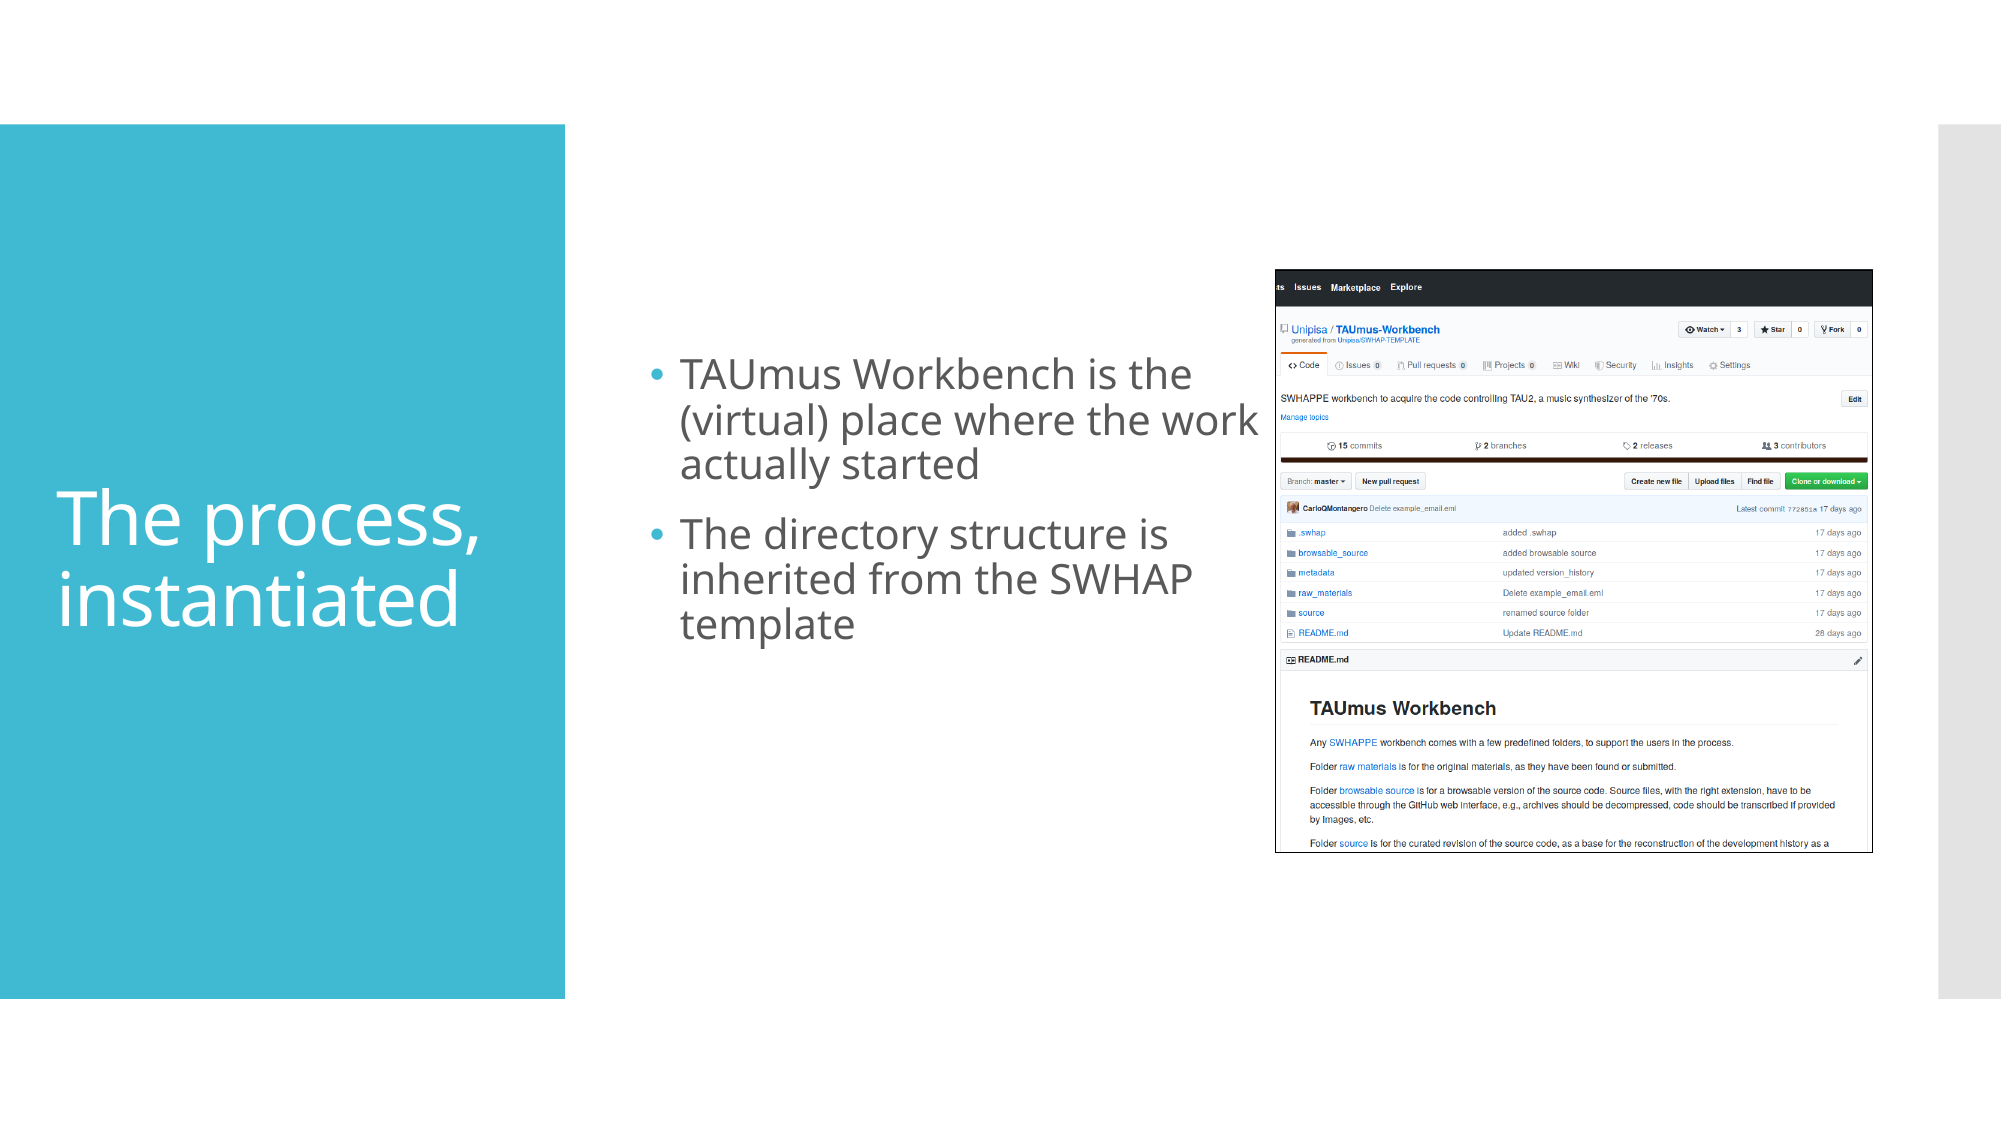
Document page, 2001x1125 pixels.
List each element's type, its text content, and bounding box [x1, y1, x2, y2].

picture [1275, 269, 1873, 853]
list TAUmus Workbench is the (virtual) place where the work actually started The directory structure is inherited from the SWHAP template [634, 141, 1276, 1002]
title The process, instantiated [41, 184, 525, 940]
